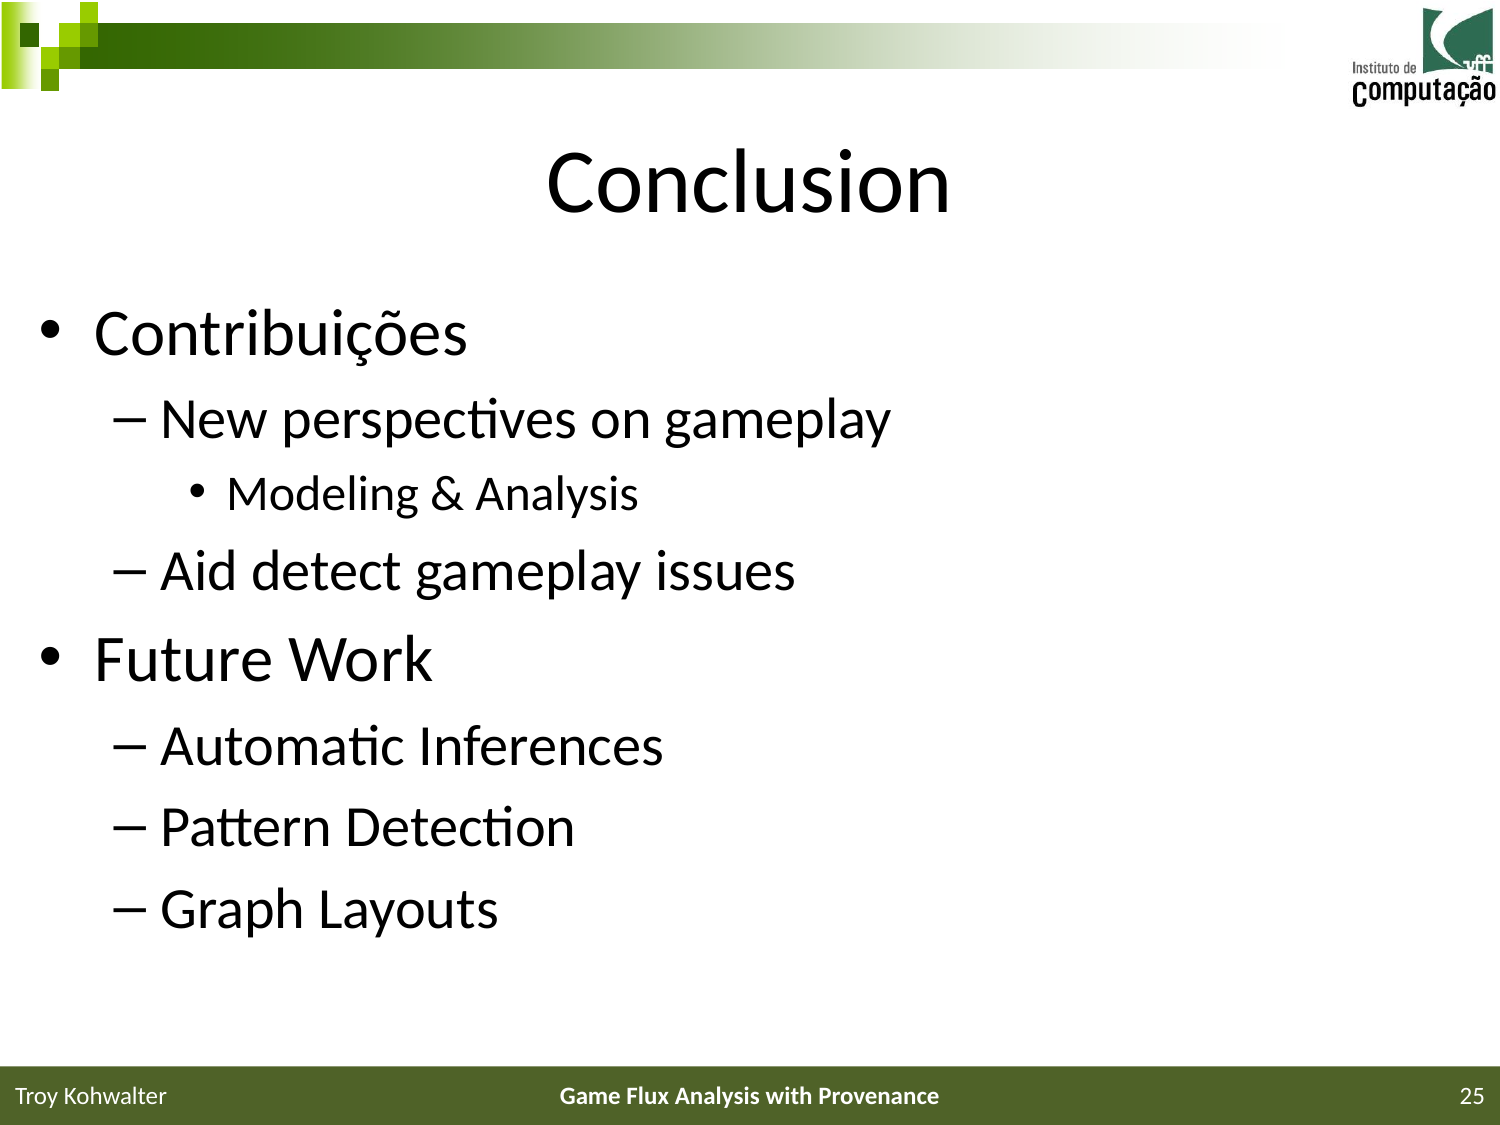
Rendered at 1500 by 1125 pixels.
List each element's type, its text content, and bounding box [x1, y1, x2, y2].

footer Game Flux Analysis with Provenance [512, 1065, 988, 1125]
list Contribuições New perspectives on gameplay Modeling & Analysis Aid detect gameplay issues Future Work Automatic Inferences Pattern Detection Graph Layouts [23, 281, 1477, 1055]
slide_number Troy Kohwalter [0, 1065, 350, 1125]
slide_number 25 [1149, 1065, 1500, 1125]
title Conclusion [75, 82, 1425, 270]
